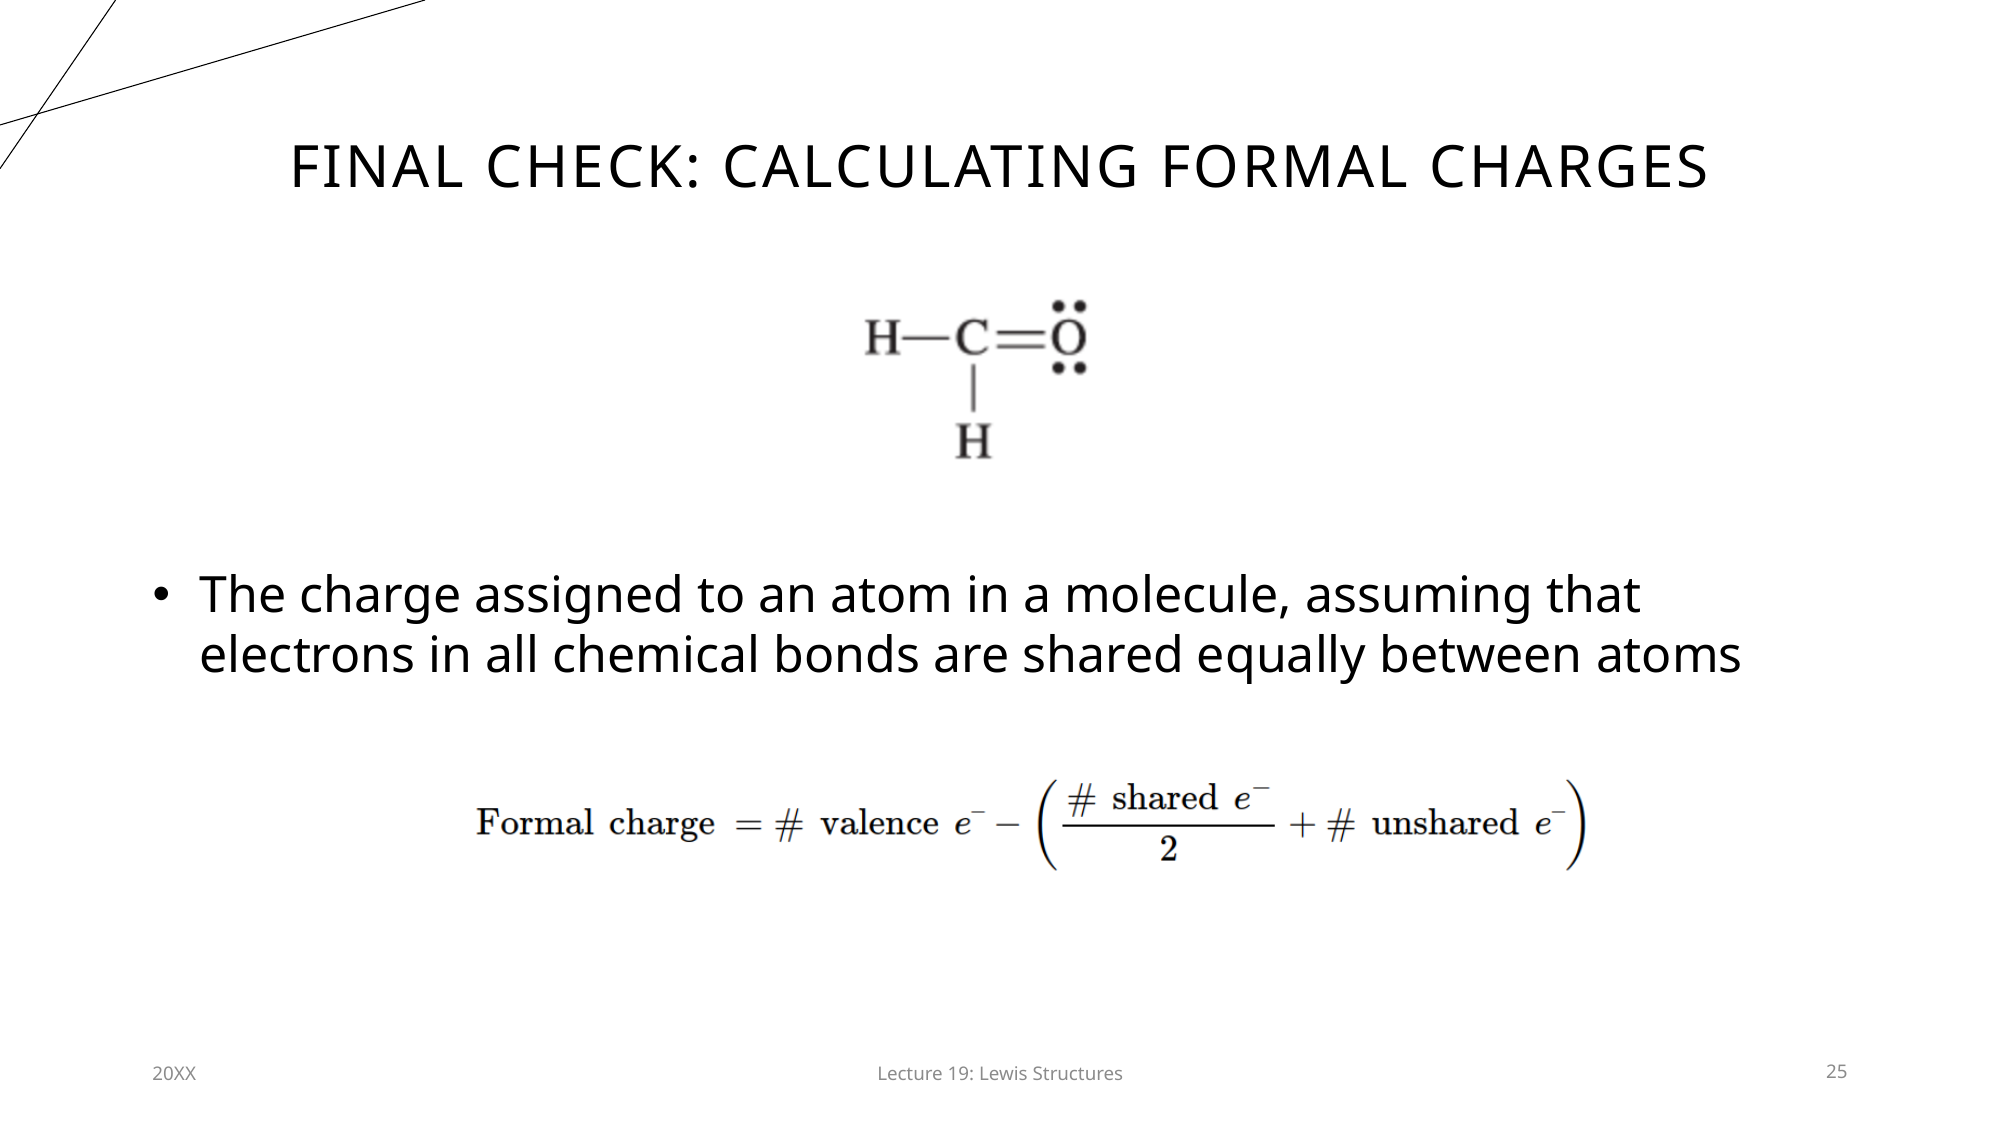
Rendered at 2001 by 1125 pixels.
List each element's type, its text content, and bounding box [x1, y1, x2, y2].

title Final check: calculating formal charges [137, 59, 1863, 278]
slide_number 20XX [137, 1042, 588, 1103]
slide_number 25 [1412, 1042, 1863, 1103]
picture [843, 277, 1117, 476]
picture [471, 746, 1602, 913]
footer Lecture 19: Lewis Structures​ [662, 1042, 1338, 1103]
text_box The charge assigned to an atom in a molecule, assuming that electrons in all chemical bonds are shared equally between atoms [137, 555, 1858, 691]
